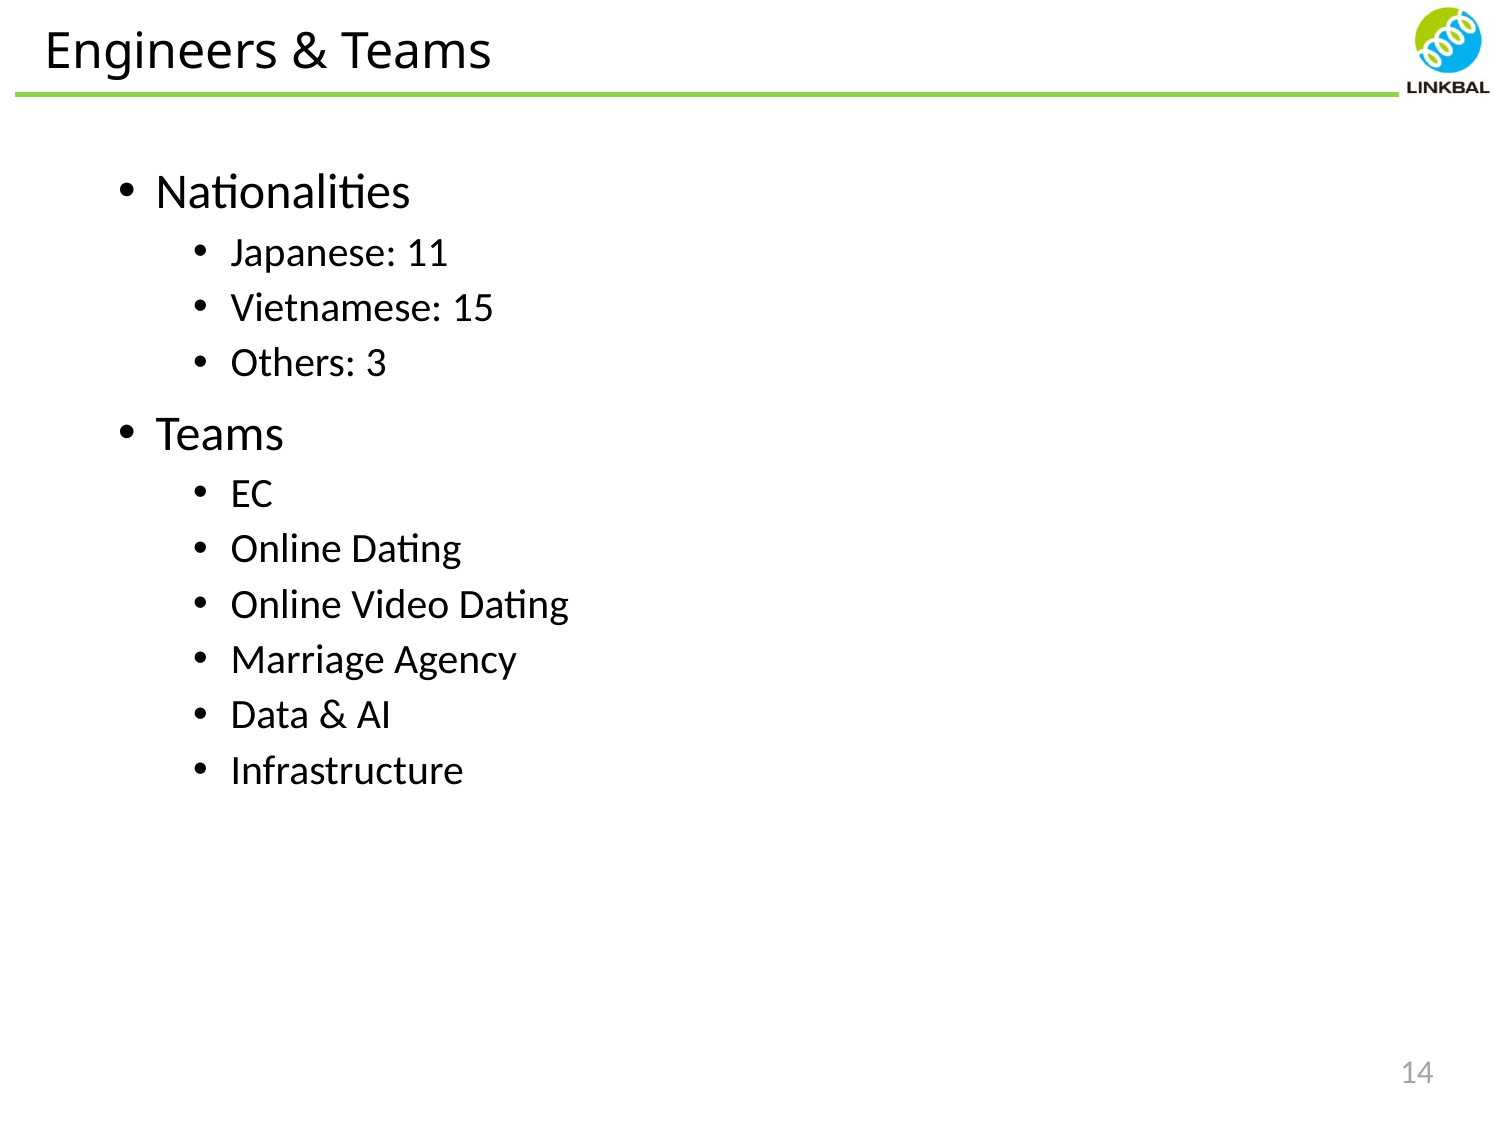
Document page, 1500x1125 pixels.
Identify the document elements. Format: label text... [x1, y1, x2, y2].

picture [1399, 1, 1498, 99]
list Nationalities Japanese: 11 Vietnamese: 15 Others: 3 Teams EC Online Dating Online Video Dating Marriage Agency Data & AI Infrastructure [103, 158, 1397, 1044]
text_box Engineers & Teams [29, 11, 1270, 87]
